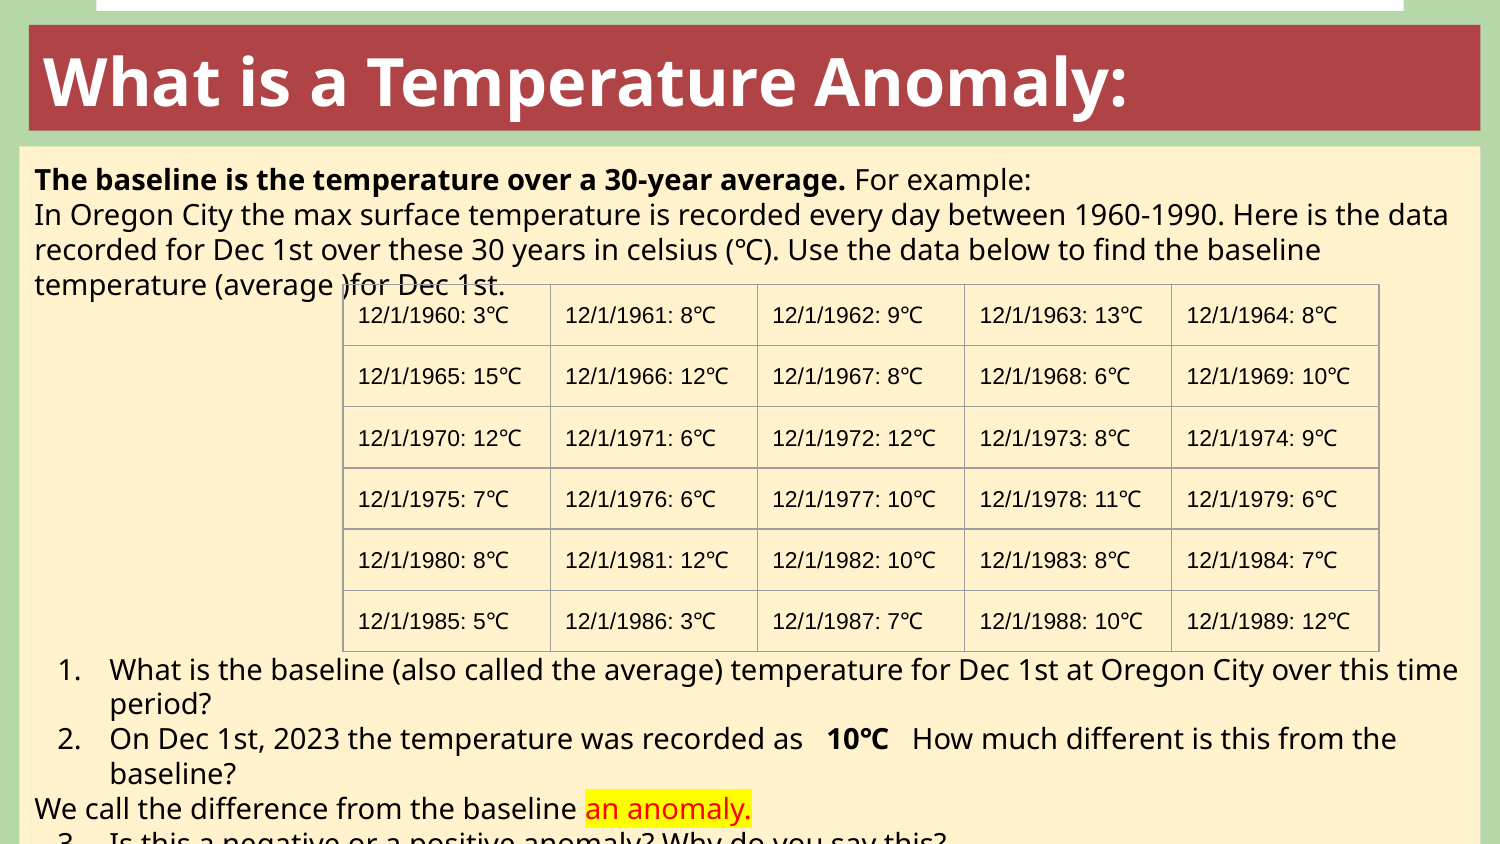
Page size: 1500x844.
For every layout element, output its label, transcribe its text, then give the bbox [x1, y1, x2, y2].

table_cell 12/1/1983: 8℃ [965, 530, 1171, 590]
table_cell 12/1/1984: 7℃ [1172, 530, 1378, 590]
table_cell 12/1/1971: 6℃ [551, 407, 757, 467]
table_cell 12/1/1981: 12℃ [551, 530, 757, 590]
table_cell 12/1/1974: 9℃ [1172, 407, 1378, 467]
title What is a Temperature Anomaly: [28, 24, 1481, 131]
table_cell 12/1/1980: 8℃ [344, 530, 550, 590]
table_cell 12/1/1968: 6℃ [965, 346, 1171, 406]
table_cell 12/1/1977: 10℃ [758, 469, 964, 528]
table_cell 12/1/1978: 11℃ [965, 469, 1171, 528]
text_box The baseline is the temperature over a 30-year average. For example: In Oregon City the max surface temperature is recorded every day between 1960-1990. Here is the data recorded for Dec 1st over these 30 years in celsius (℃). Use the data below to find the baseline temperature (average )for Dec 1st. What is the baseline (also called the average) temperature for Dec 1st at Oregon City over this time period? On Dec 1st, 2023 the temperature was recorded as 10℃ How much different is this from the baseline? We call the difference from the baseline an anomaly. Is this a negative or a positive anomaly? Why do you say this? [19, 146, 1481, 844]
table_cell 12/1/1967: 8℃ [758, 346, 964, 406]
table_cell 12/1/1969: 10℃ [1172, 346, 1378, 406]
table_cell 12/1/1989: 12℃ [1172, 591, 1378, 651]
table_header 12/1/1960: 3℃ [344, 285, 550, 345]
table_cell 12/1/1973: 8℃ [965, 407, 1171, 467]
table_cell 12/1/1972: 12℃ [758, 407, 964, 467]
table_cell 12/1/1985: 5℃ [344, 591, 550, 651]
table_cell 12/1/1975: 7℃ [344, 469, 550, 528]
table_cell 12/1/1987: 7℃ [758, 591, 964, 651]
table_header 12/1/1962: 9℃ [758, 285, 964, 345]
table_cell 12/1/1988: 10℃ [965, 591, 1171, 651]
table_cell 12/1/1970: 12℃ [344, 407, 550, 467]
table_header 12/1/1964: 8℃ [1172, 285, 1378, 345]
table_header 12/1/1963: 13℃ [965, 285, 1171, 345]
table_cell 12/1/1966: 12℃ [551, 346, 757, 406]
table_cell 12/1/1982: 10℃ [758, 530, 964, 590]
table_cell 12/1/1979: 6℃ [1172, 469, 1378, 528]
table_cell 12/1/1965: 15℃ [344, 346, 550, 406]
table_header 12/1/1961: 8℃ [551, 285, 757, 345]
table_cell 12/1/1976: 6℃ [551, 469, 757, 528]
table_cell 12/1/1986: 3℃ [551, 591, 757, 651]
